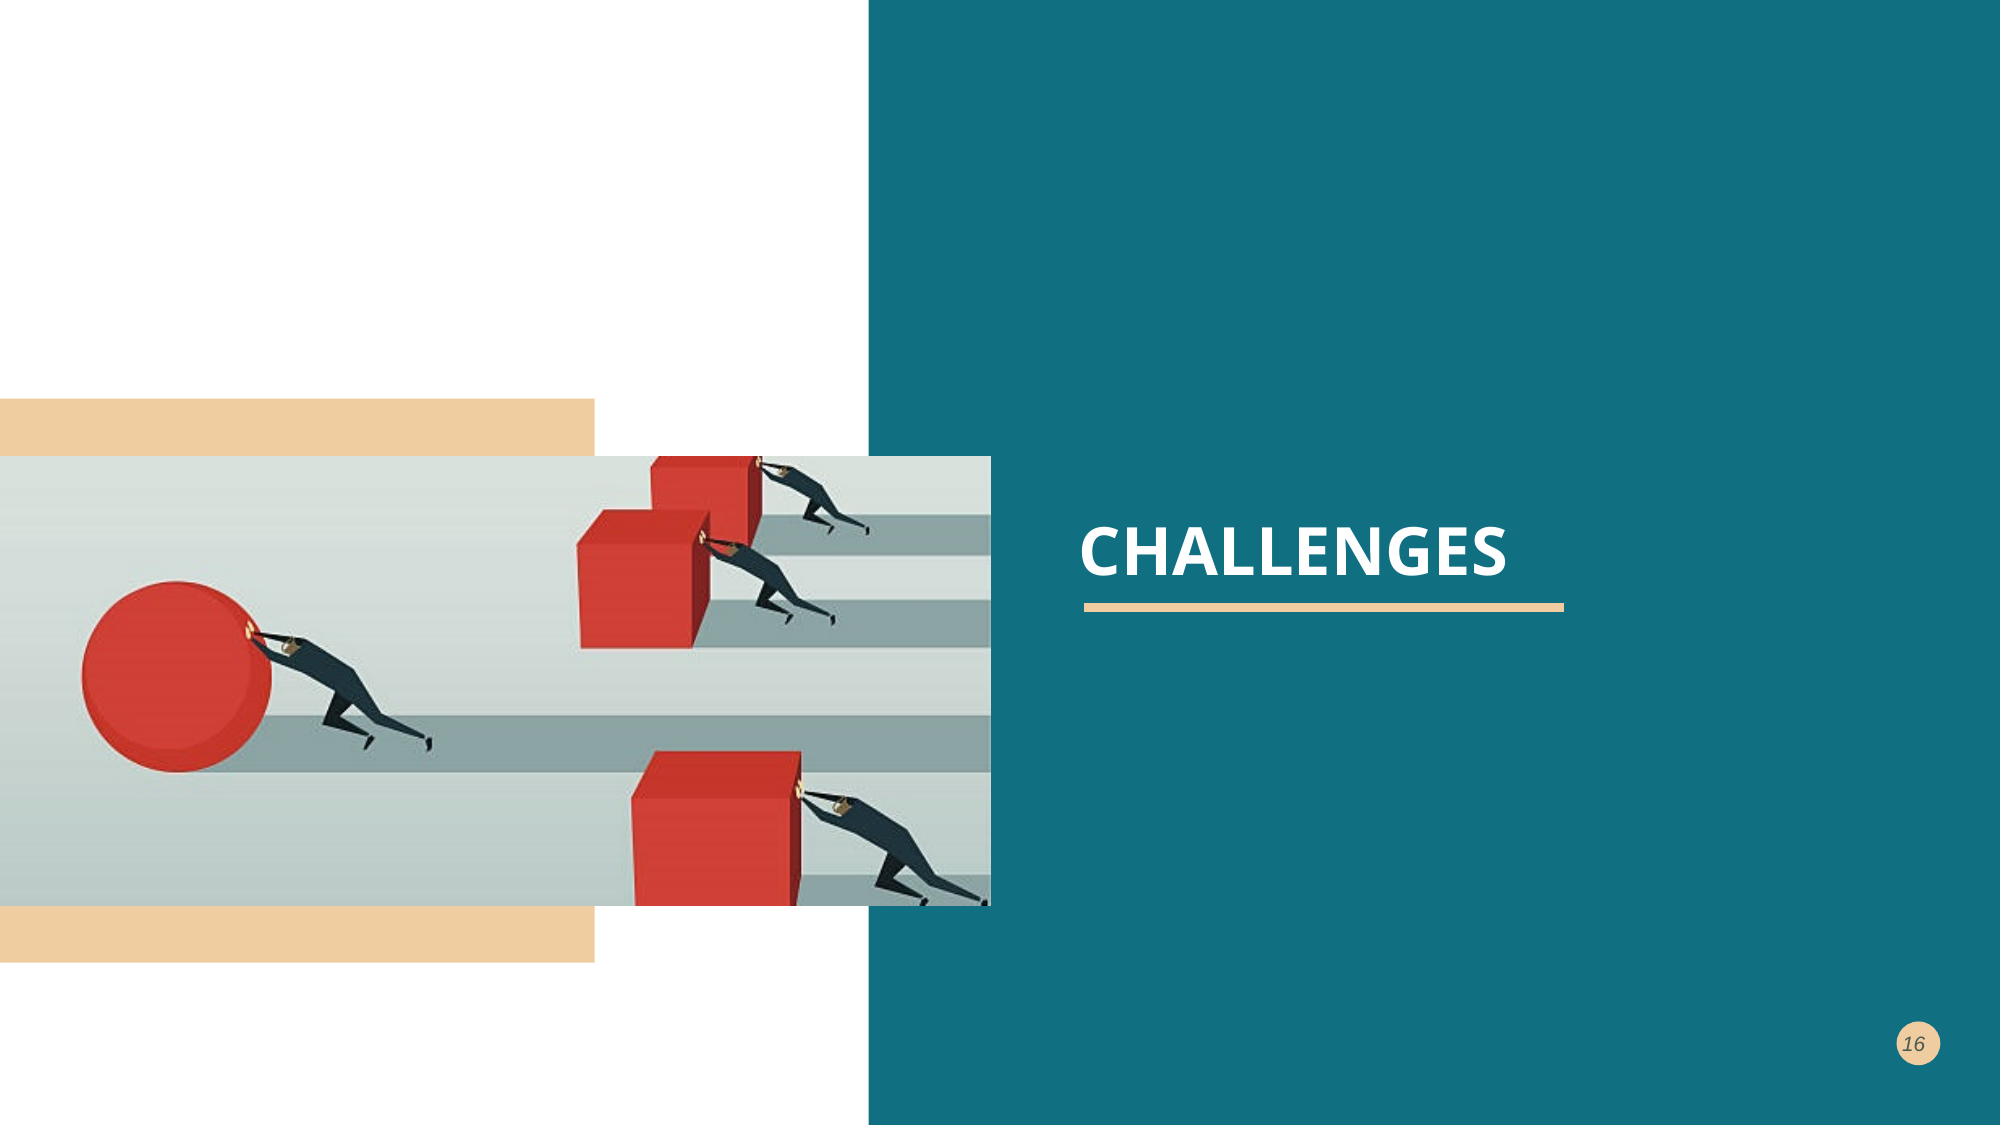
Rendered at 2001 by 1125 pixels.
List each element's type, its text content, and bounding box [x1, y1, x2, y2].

picture [0, 456, 991, 906]
slide_number 16 [1881, 1012, 1940, 1073]
title CHALLENGES [1063, 383, 1925, 597]
